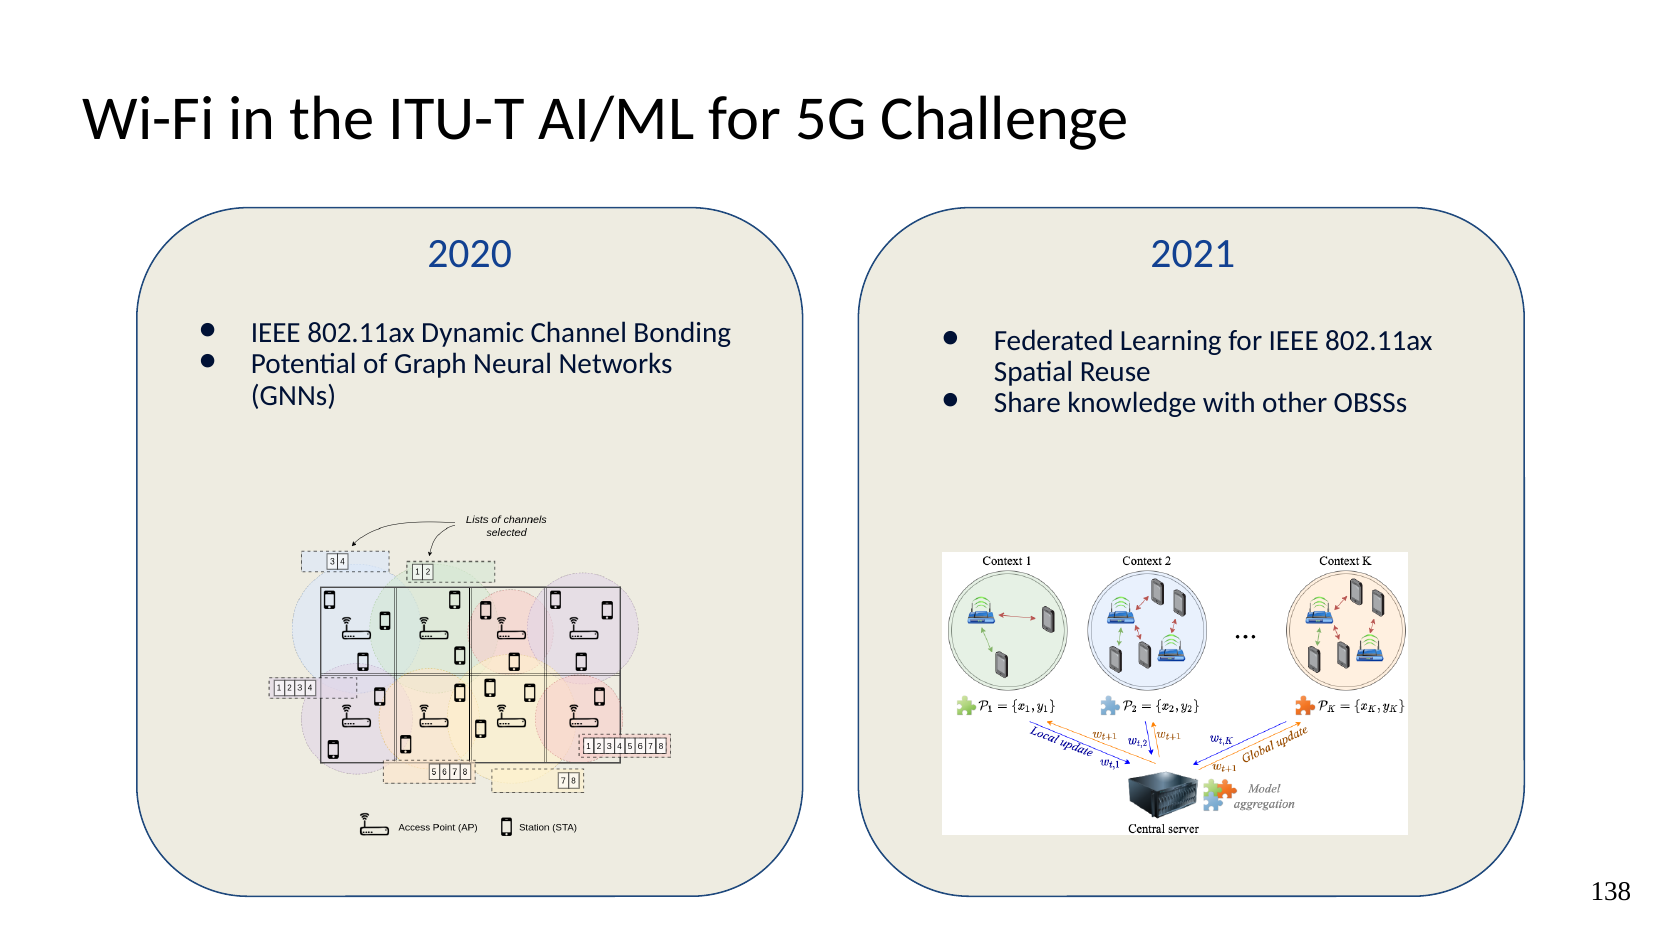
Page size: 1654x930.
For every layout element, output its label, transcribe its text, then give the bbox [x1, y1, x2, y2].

list 2020 [281, 231, 659, 302]
picture [942, 552, 1409, 836]
text_box Federated Learning for IEEE 802.11ax Spatial Reuse Share knowledge with other OBSSs [903, 309, 1479, 435]
title Wi-Fi in the ITU-T AI/ML for 5G Challenge [82, 37, 1571, 193]
list 2021 [996, 231, 1389, 303]
text_box [858, 207, 1525, 897]
picture [268, 511, 671, 841]
text_box [136, 207, 803, 897]
text_box IEEE 802.11ax Dynamic Channel Bonding Potential of Graph Neural Networks (GNNs) [160, 302, 750, 427]
slide_number ‹#› [1546, 858, 1647, 930]
